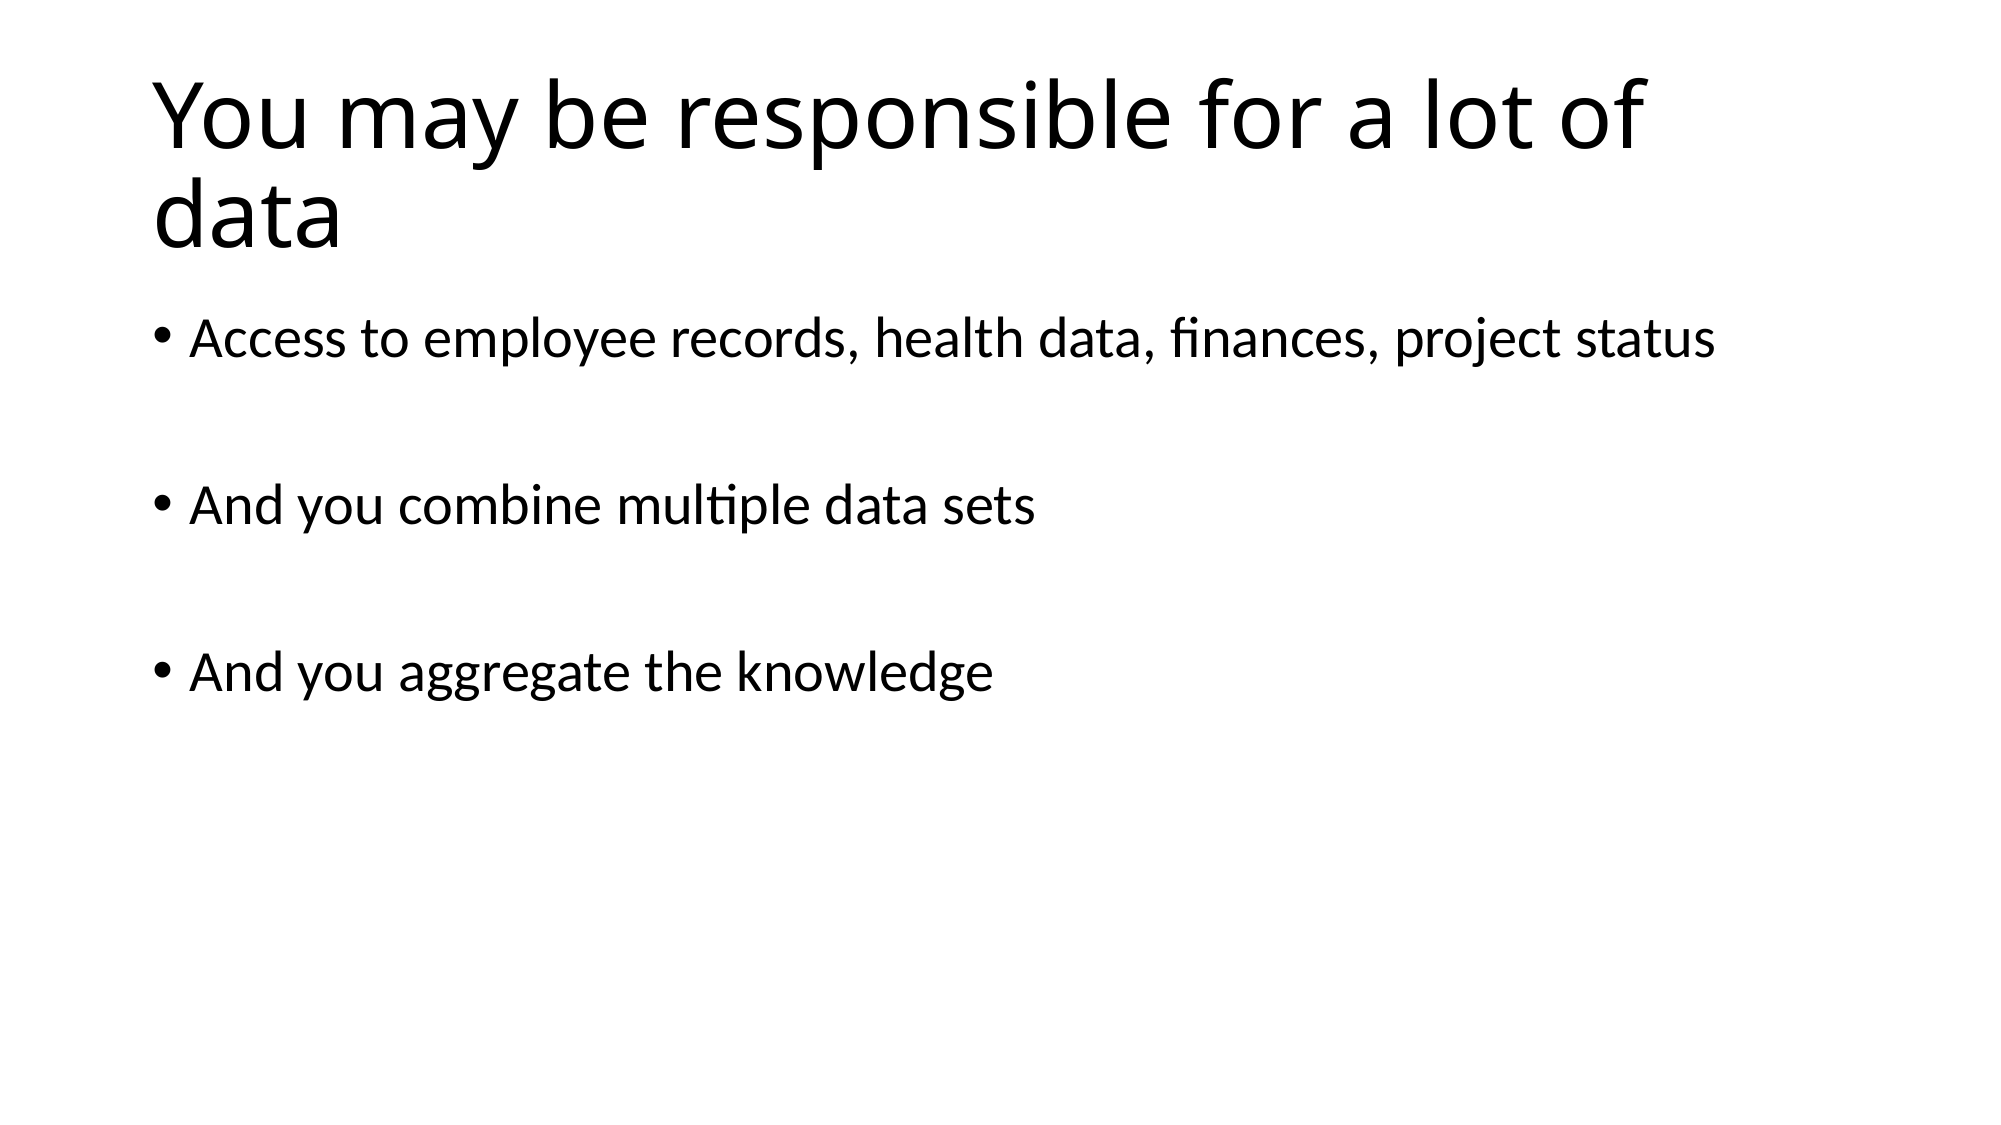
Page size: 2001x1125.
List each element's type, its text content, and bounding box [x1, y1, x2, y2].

title You may be responsible for a lot of data [137, 59, 1863, 278]
list Access to employee records, health data, finances, project status And you combine multiple data sets And you aggregate the knowledge [137, 299, 1863, 1014]
